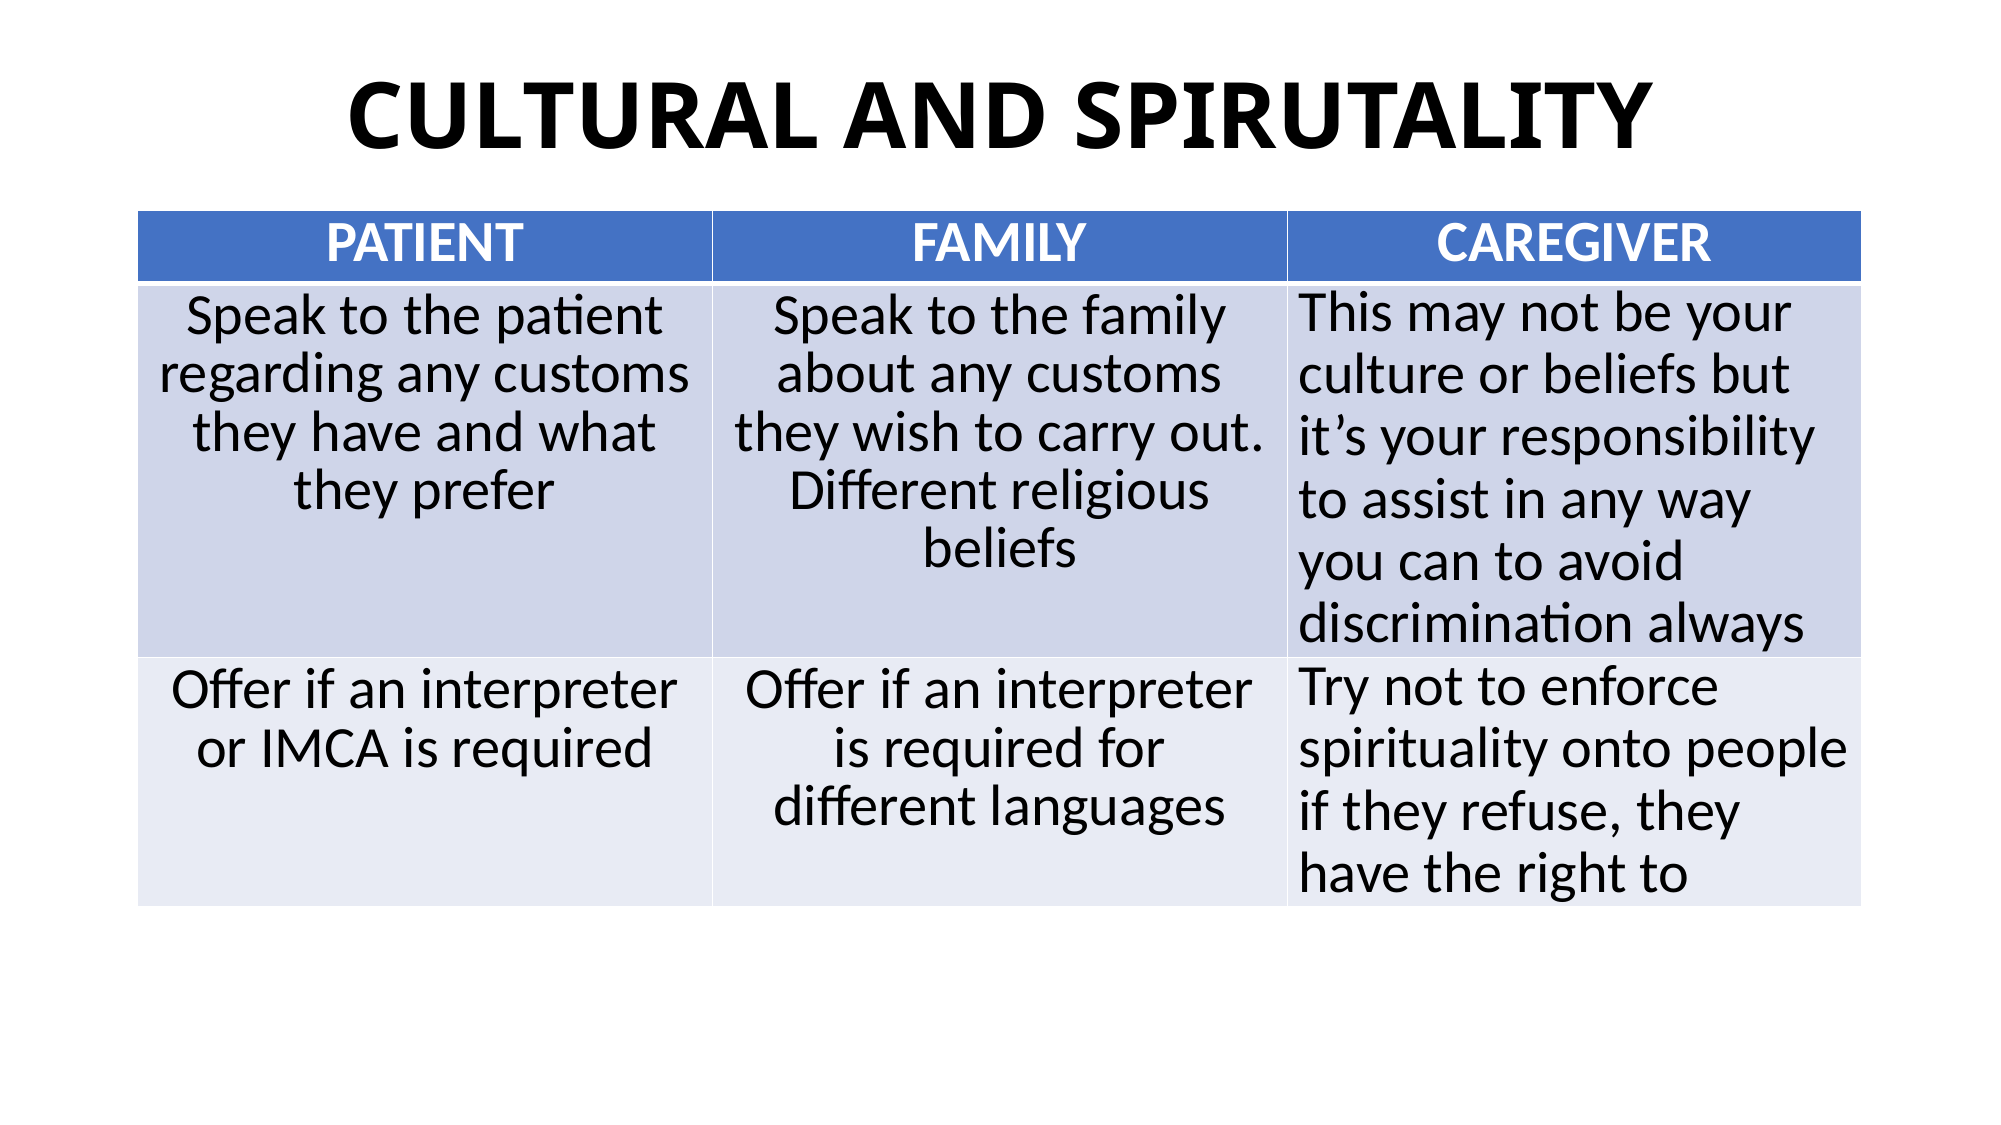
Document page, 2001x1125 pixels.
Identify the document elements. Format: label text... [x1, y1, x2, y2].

table_cell Speak to the patient regarding any customs they have and what they prefer [138, 286, 712, 657]
table_header FAMILY [713, 211, 1287, 281]
table_cell Speak to the family about any customs they wish to carry out. Different religious beliefs [713, 286, 1287, 657]
table_header PATIENT [138, 211, 712, 281]
table_cell Offer if an interpreter is required for different languages [713, 658, 1287, 906]
table_cell Try not to enforce spirituality onto people if they refuse, they have the right to [1288, 658, 1861, 906]
title CULTURAL AND SPIRUTALITY [137, 59, 1863, 179]
table_cell This may not be your culture or beliefs but it’s your responsibility to assist in any way you can to avoid discrimination always [1288, 286, 1861, 657]
table_header CAREGIVER [1288, 211, 1861, 281]
table_cell Offer if an interpreter or IMCA is required [138, 658, 712, 906]
